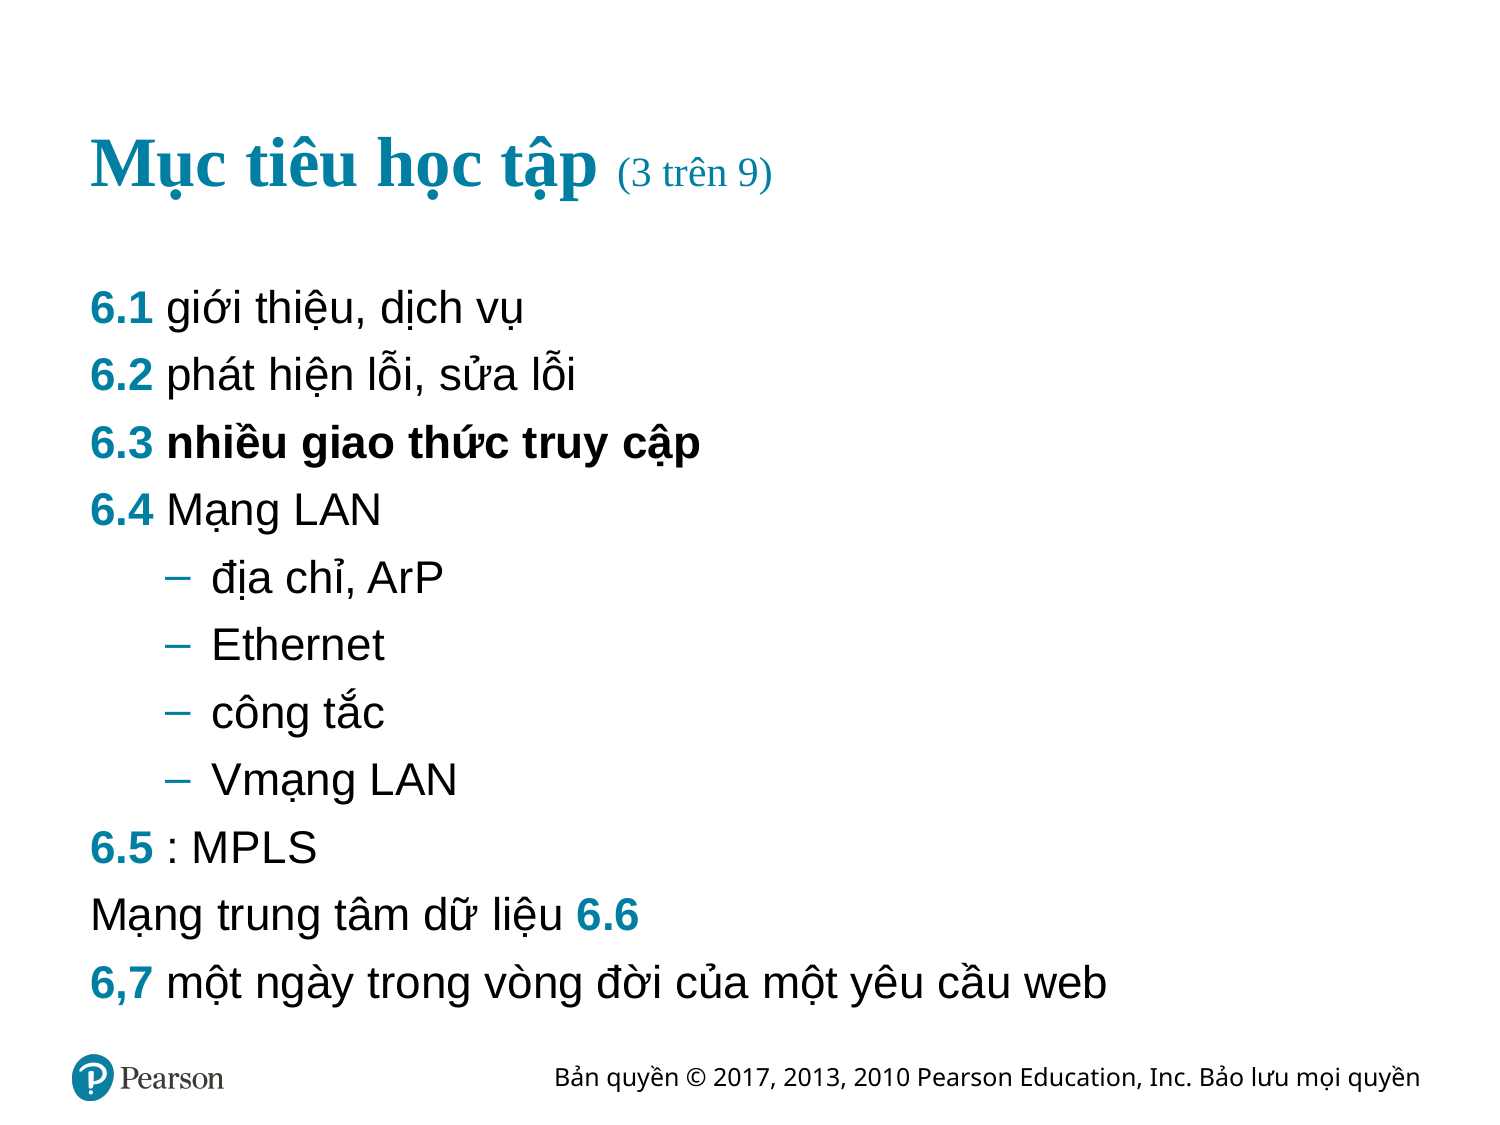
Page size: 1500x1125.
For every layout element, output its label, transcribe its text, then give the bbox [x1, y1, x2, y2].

picture [72, 1087, 83, 1101]
picture [98, 1054, 224, 1101]
picture [80, 1063, 106, 1088]
picture [72, 1054, 88, 1070]
title Mục tiêu học tập (3 trên 9) [75, 35, 1425, 216]
list 6.1 giới thiệu, dịch vụ 6.2 phát hiện lỗi, sửa lỗi 6.3 nhiều giao thức truy cập 6.4 Mạng LAN địa chỉ, A r P Ethernet công tắc V mạng LAN 6.5 : M P L S Mạng trung tâm dữ liệu 6.6 6,7 một ngày trong vòng đời của một yêu cầu web [75, 262, 1425, 1027]
